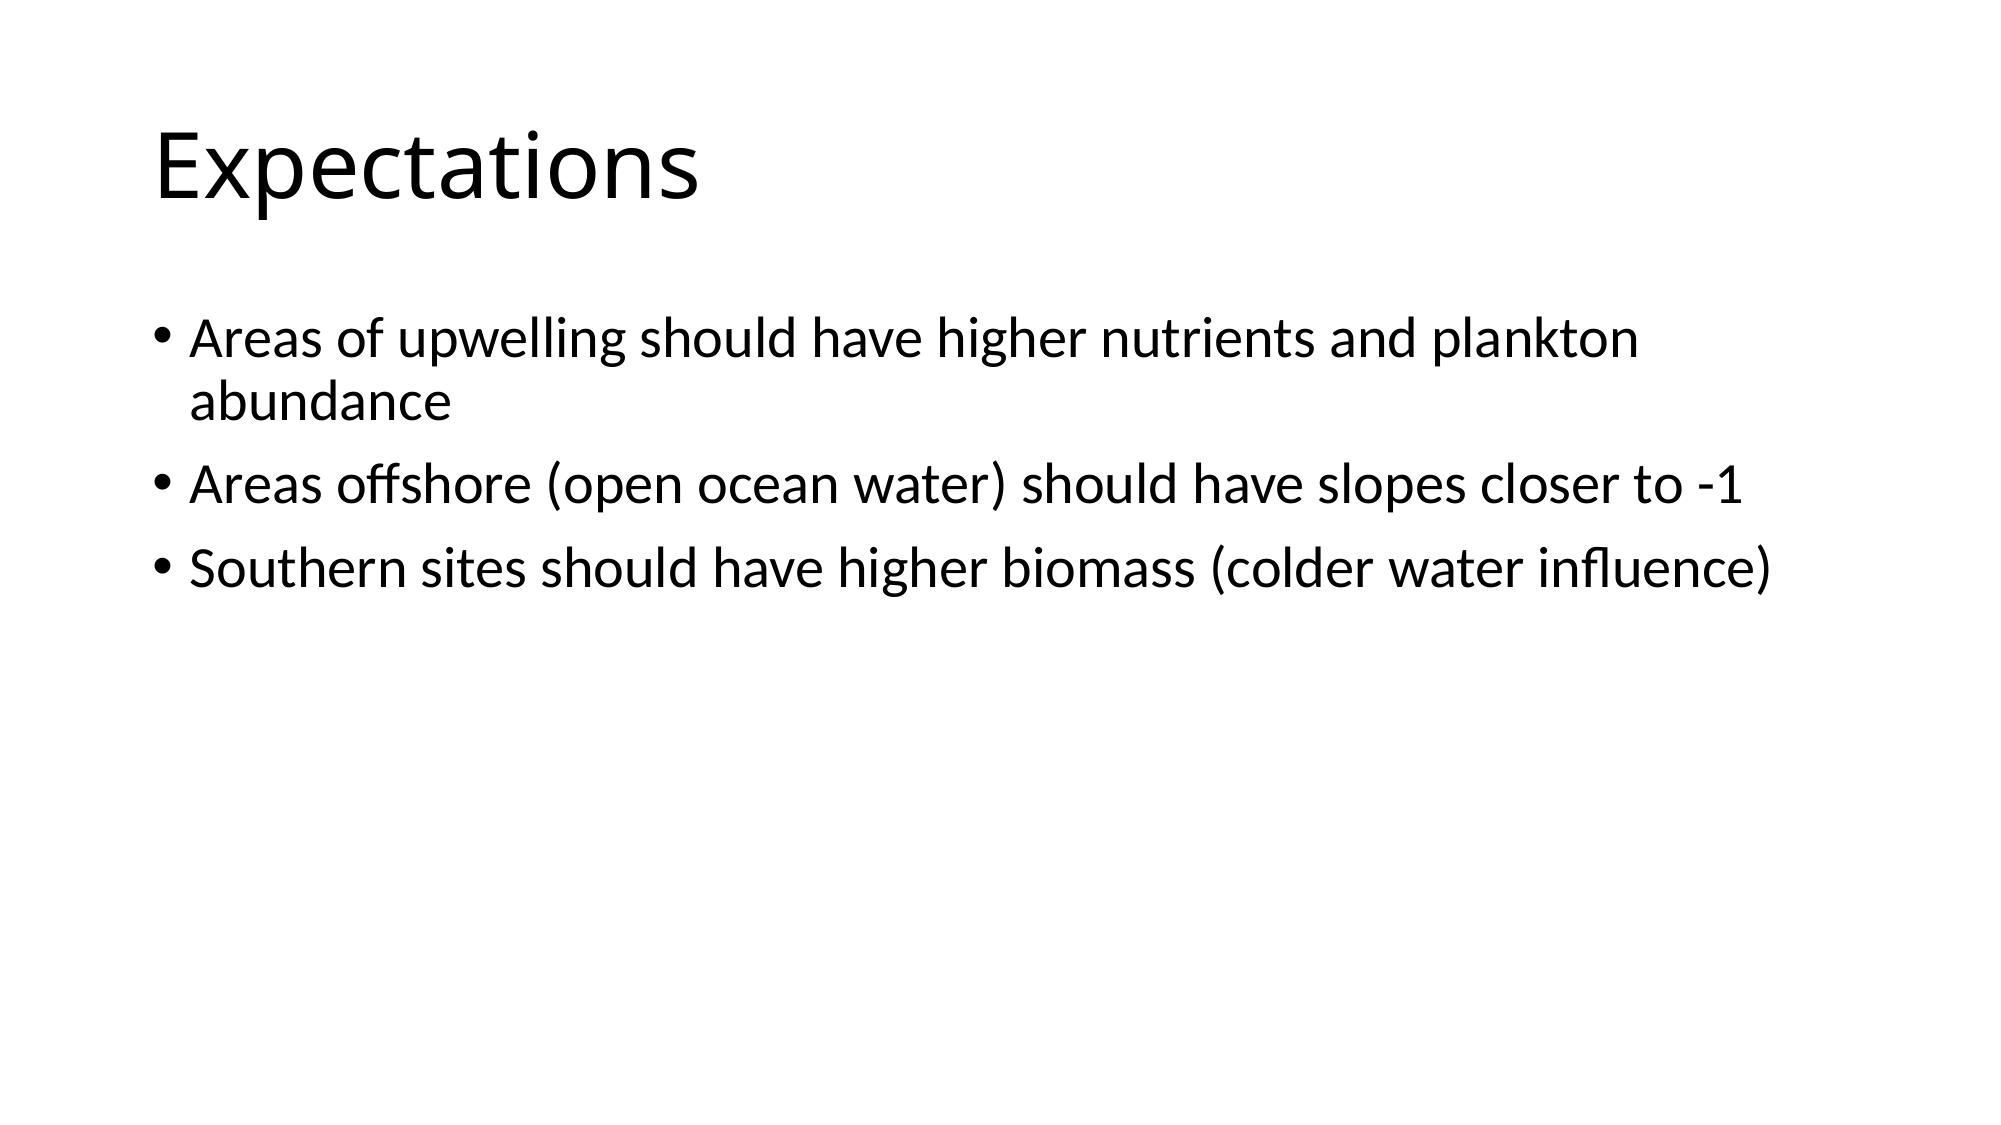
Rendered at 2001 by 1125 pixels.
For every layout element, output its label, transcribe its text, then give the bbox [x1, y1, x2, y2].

list Areas of upwelling should have higher nutrients and plankton abundance Areas offshore (open ocean water) should have slopes closer to -1 Southern sites should have higher biomass (colder water influence) [137, 299, 1863, 1014]
title Expectations [137, 59, 1863, 278]
